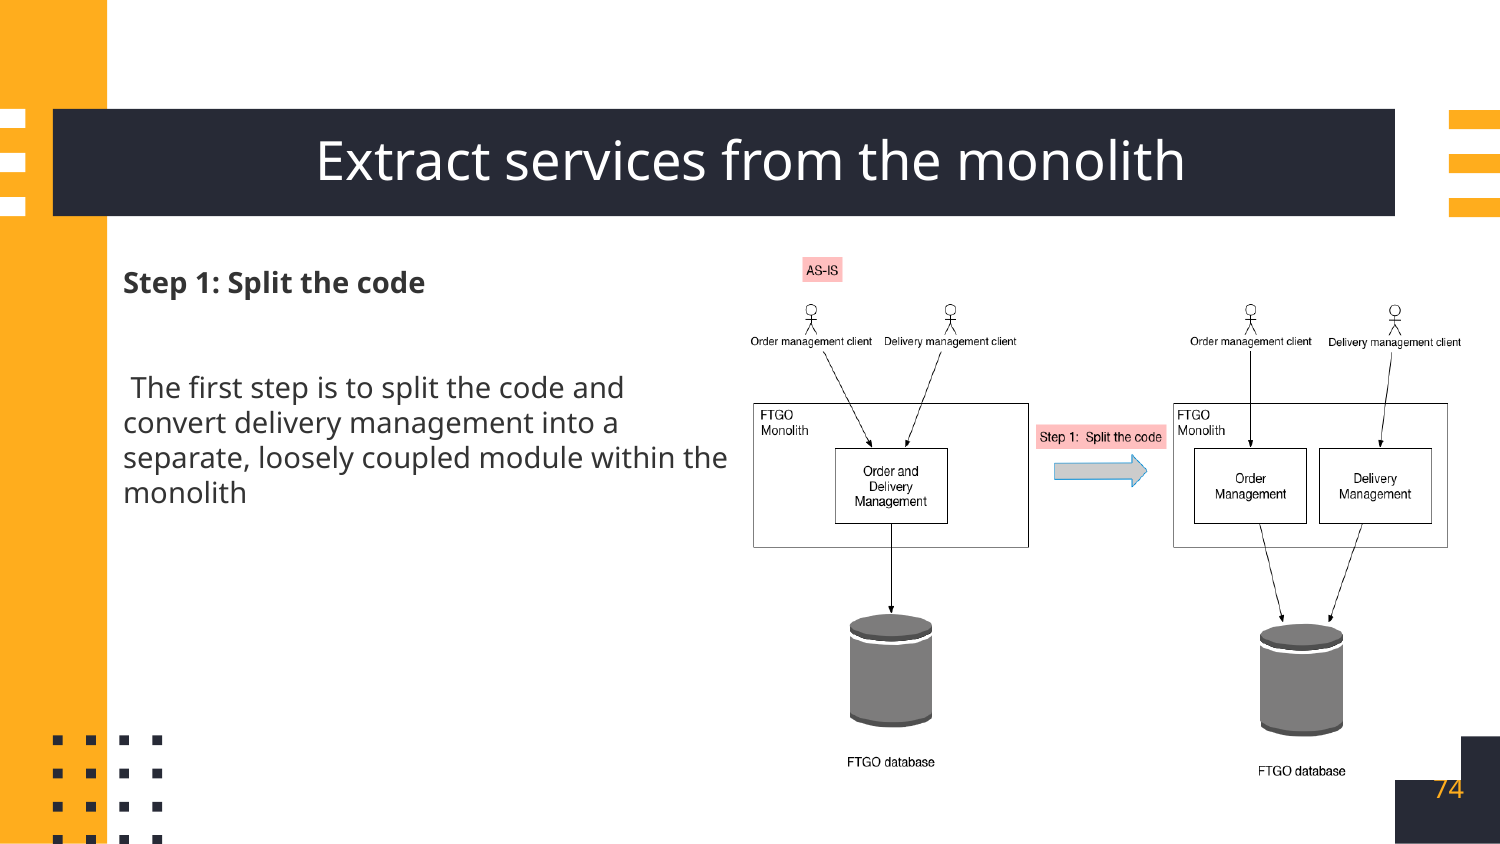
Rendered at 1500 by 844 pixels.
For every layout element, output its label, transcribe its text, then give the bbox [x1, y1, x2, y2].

slide_number 74 [1395, 736, 1500, 844]
text_box Step 1: Split the code The first step is to split the code and convert delivery management into a separate, loosely coupled module within the monolith [108, 257, 747, 517]
picture [749, 257, 1461, 780]
title Extract services from the monolith [108, 108, 1396, 217]
